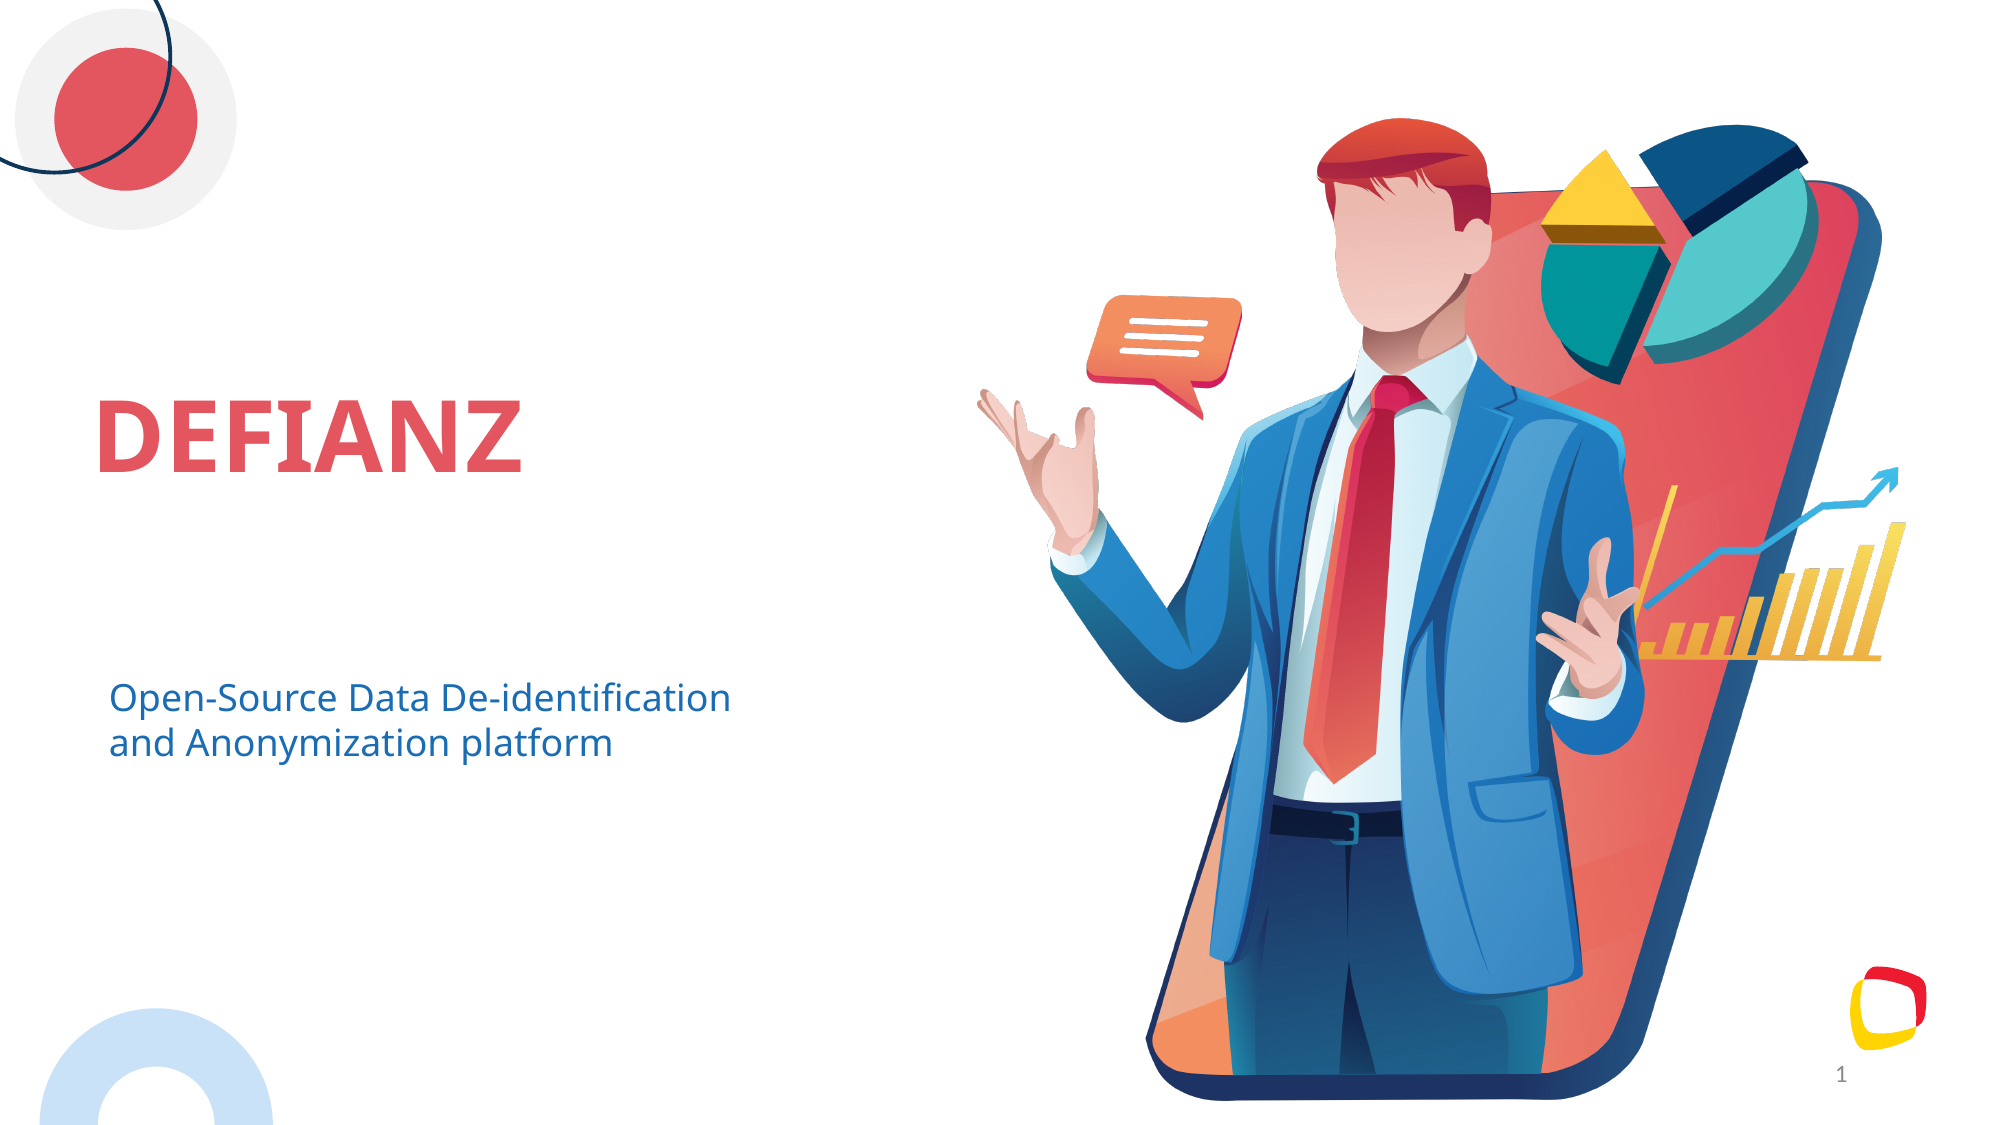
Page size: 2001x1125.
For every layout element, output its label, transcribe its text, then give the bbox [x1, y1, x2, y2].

text_box [38, 1007, 274, 1125]
picture [977, 118, 1906, 1101]
text_box DEFIANZ [76, 365, 977, 500]
text_box Open-Source Data De-identification and Anonymization platform [93, 666, 750, 772]
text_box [0, 0, 237, 231]
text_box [1850, 966, 1927, 1051]
